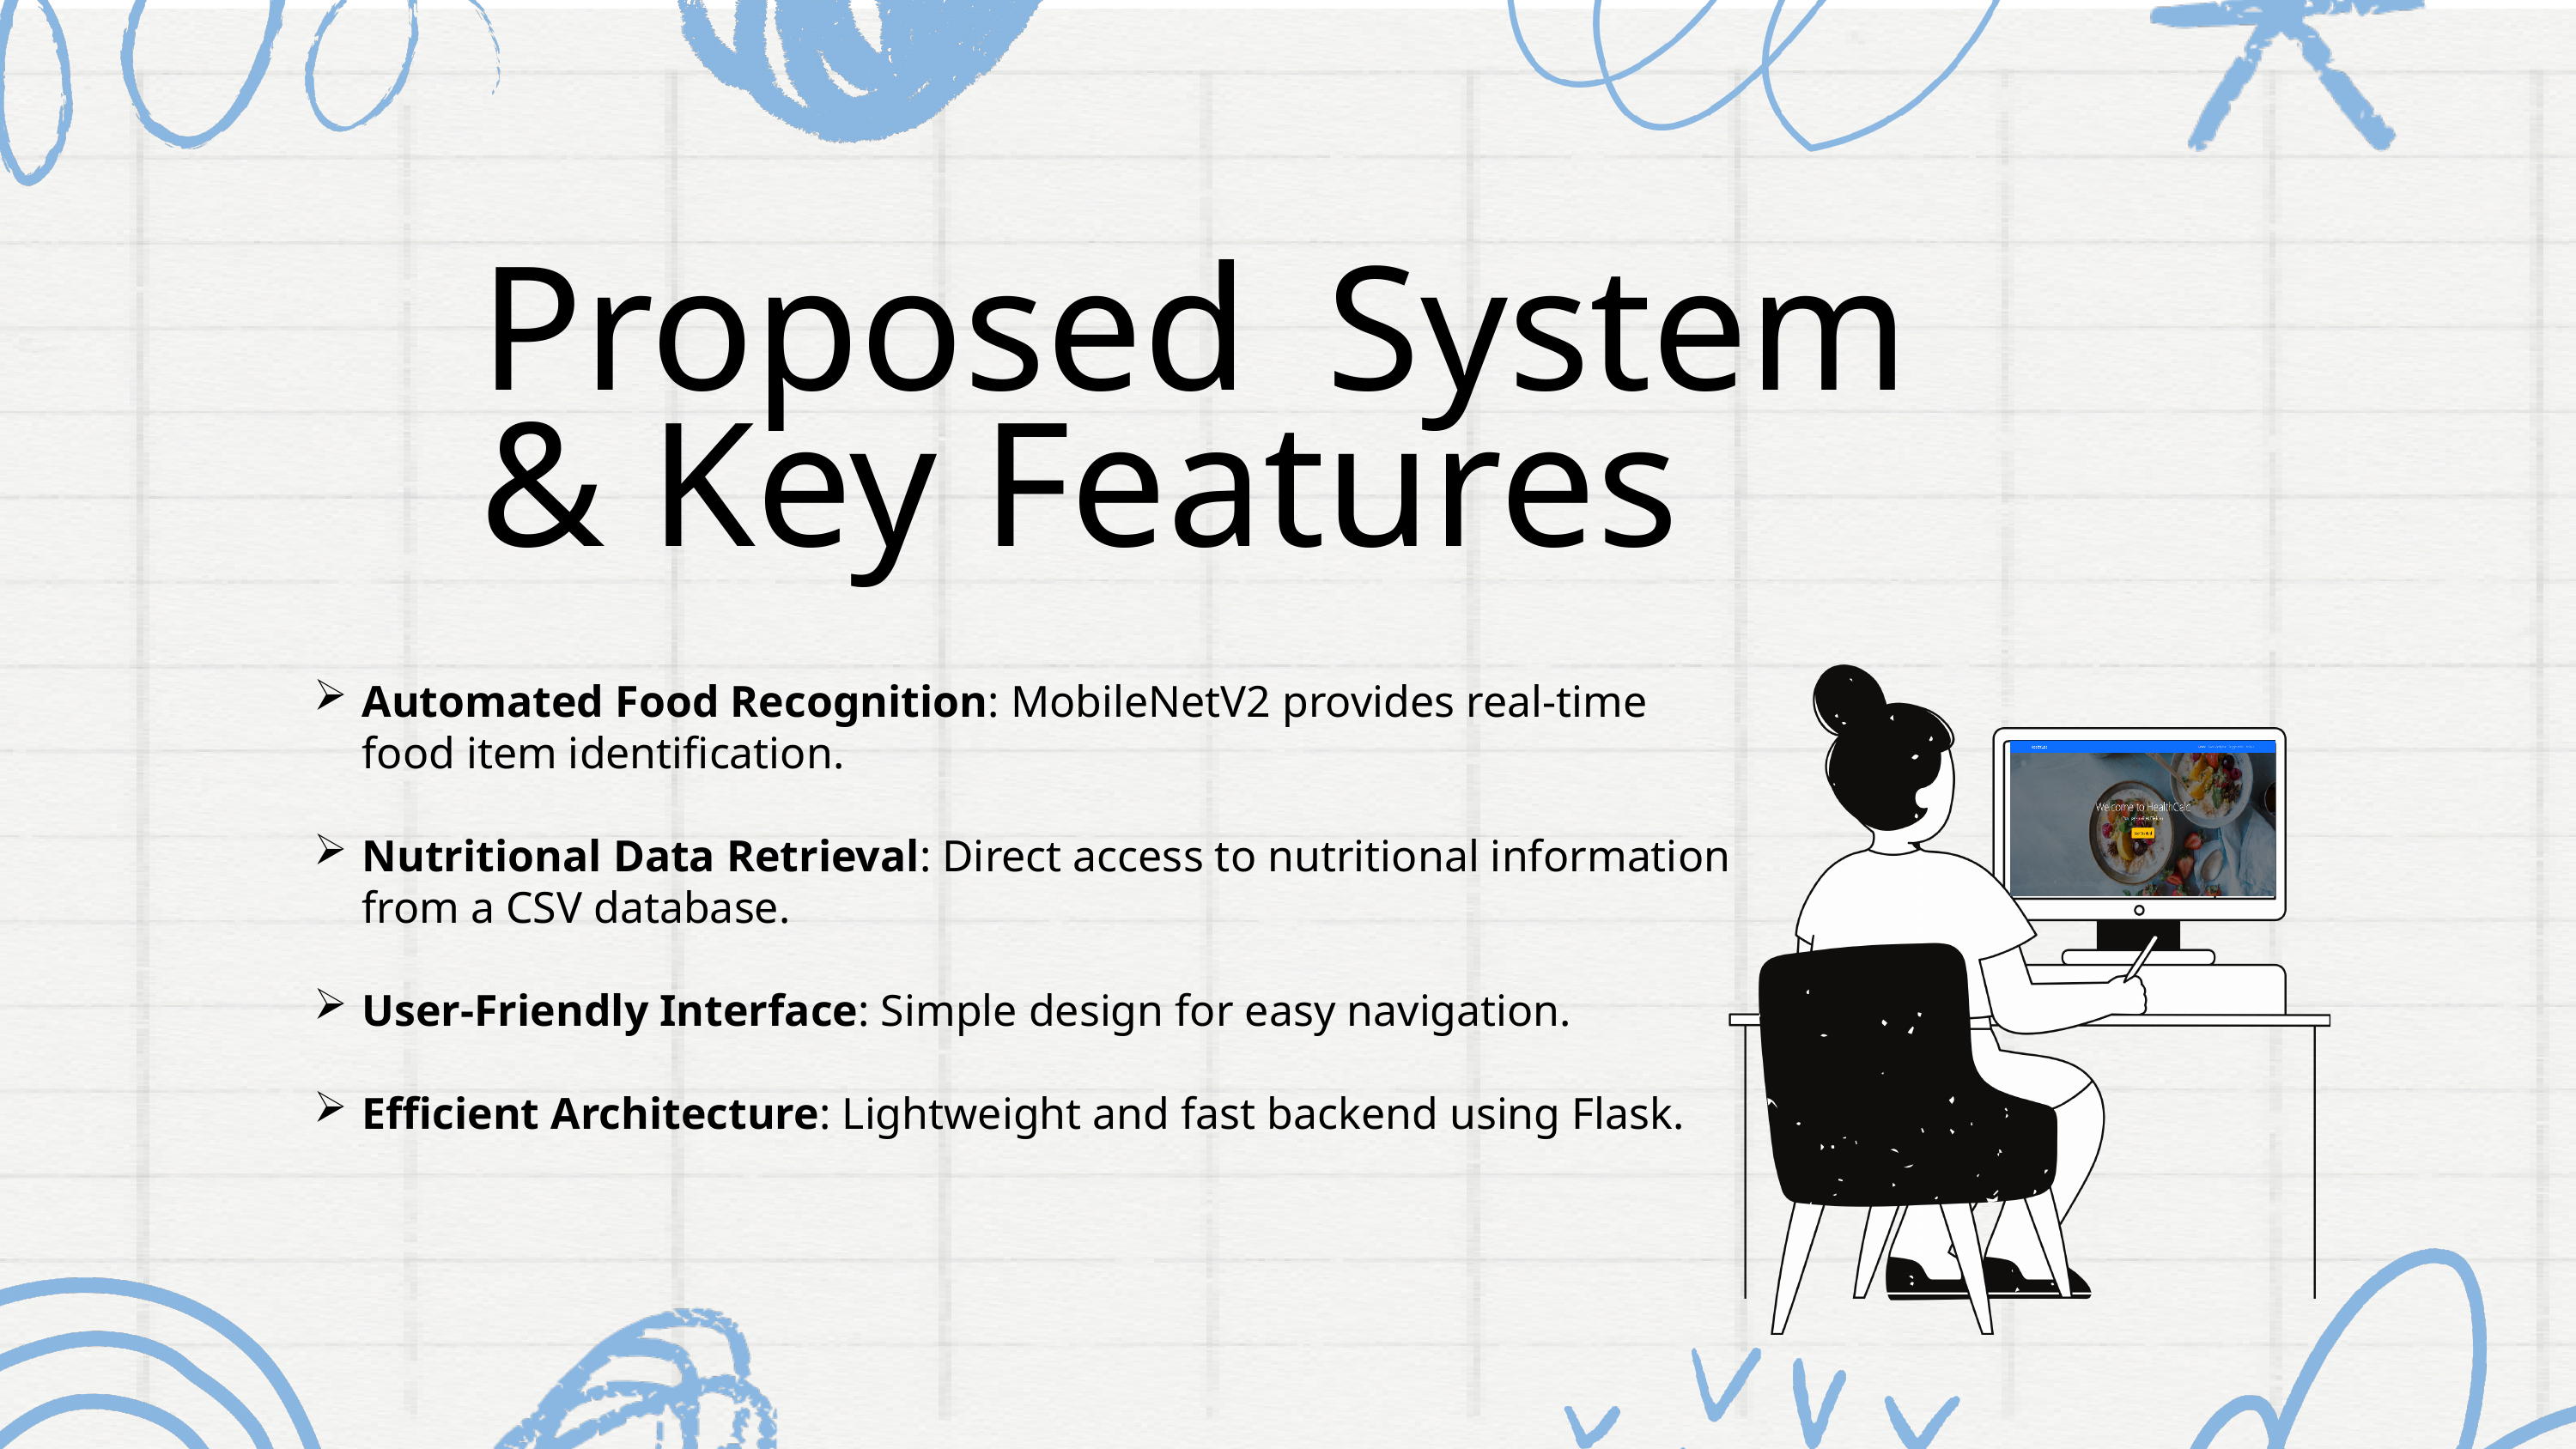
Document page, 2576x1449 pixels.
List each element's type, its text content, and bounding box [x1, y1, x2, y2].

text_box [1564, 1346, 2011, 1449]
text_box [2149, 1248, 2576, 1449]
text_box [0, 9, 2576, 1449]
text_box [0, 0, 501, 187]
text_box [0, 1252, 349, 1449]
text_box Proposed System & Key Features [479, 268, 1910, 581]
text_box Automated Food Recognition: MobileNetV2 provides real-time food item identification. Nutritional Data Retrieval: Direct access to nutritional information from a CSV database. User-Friendly Interface: Simple design for easy navigation. Efficient Architecture: Lightweight and fast backend using Flask. [313, 674, 1728, 1180]
text_box [1728, 659, 2331, 1335]
text_box [412, 1305, 778, 1449]
text_box [1359, 0, 2134, 152]
text_box [2149, 0, 2432, 152]
picture [2009, 739, 2276, 897]
text_box [666, 0, 1078, 145]
